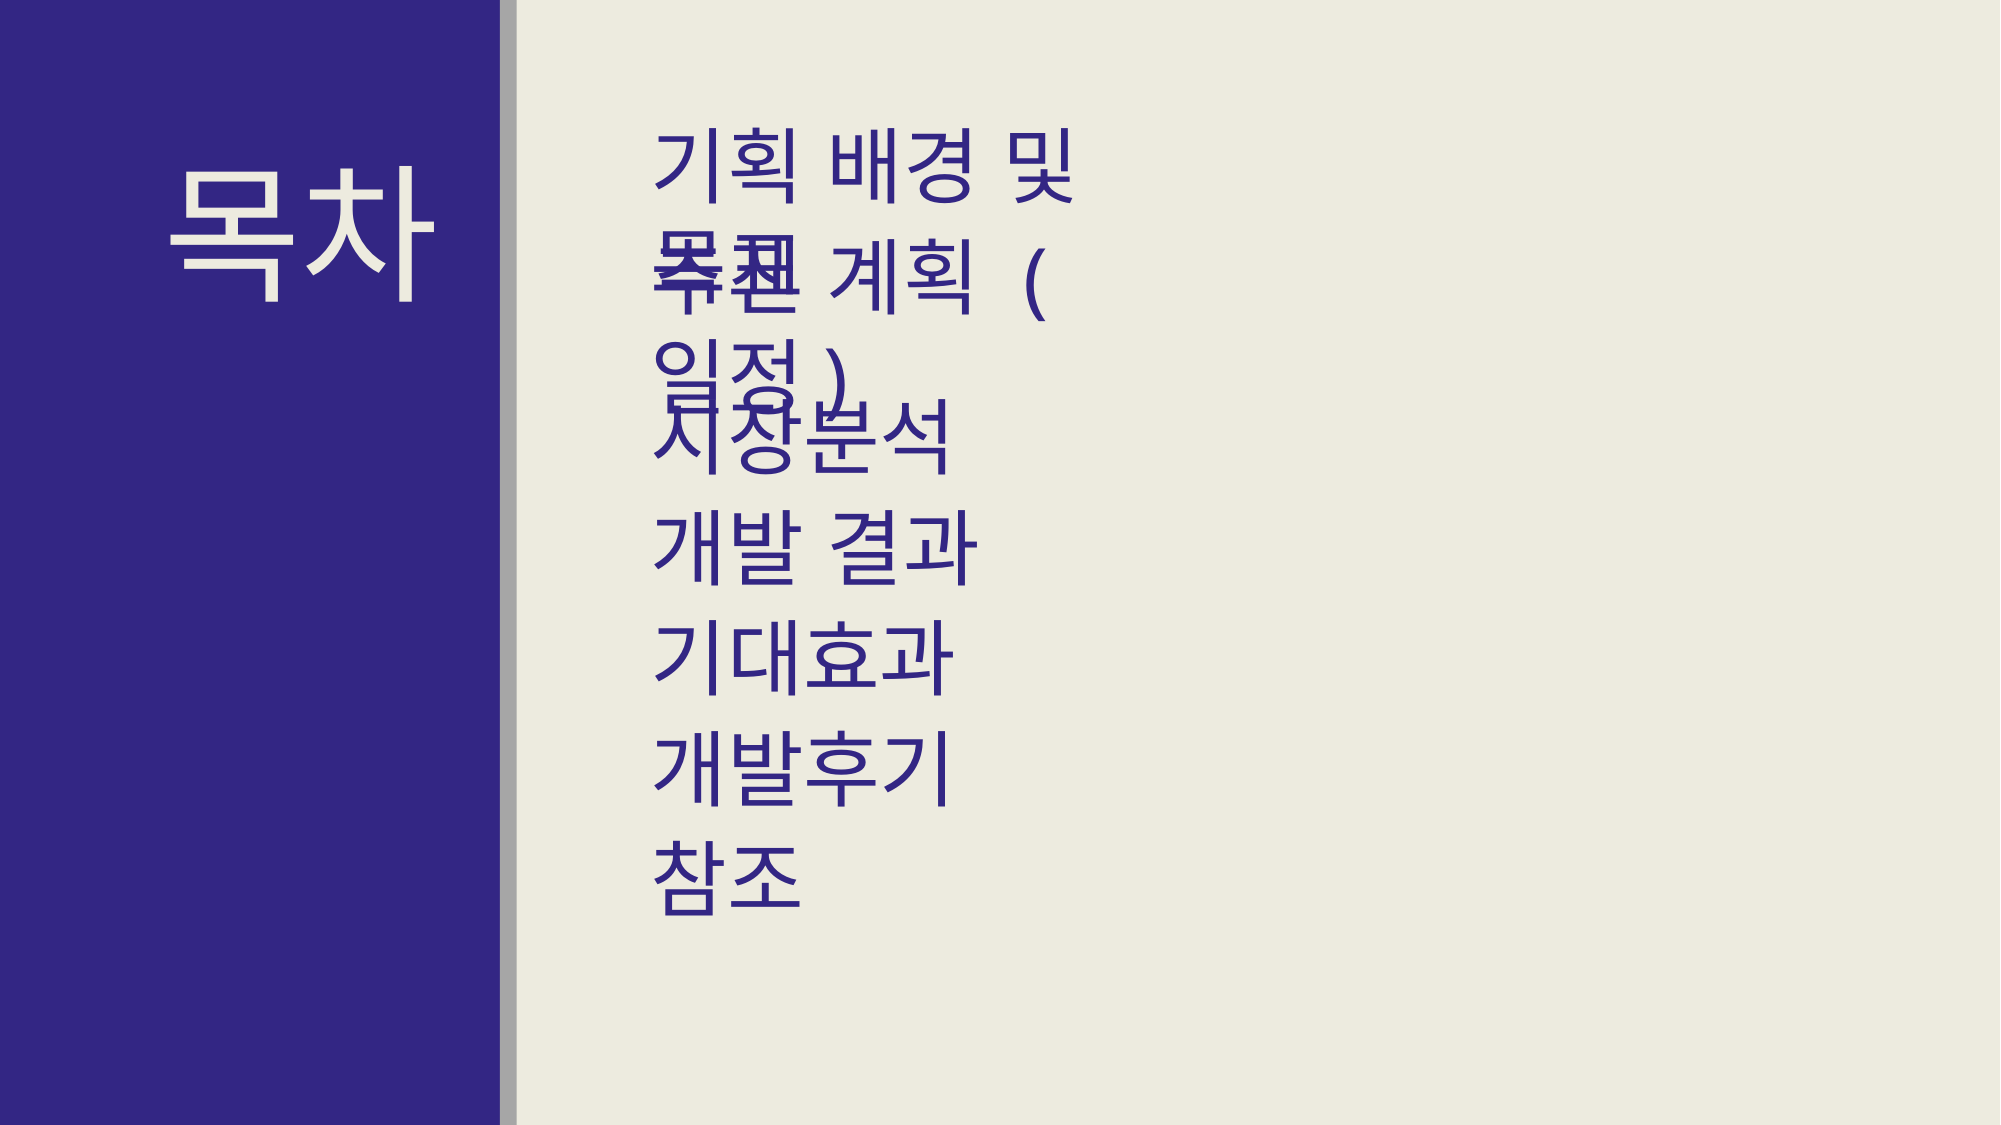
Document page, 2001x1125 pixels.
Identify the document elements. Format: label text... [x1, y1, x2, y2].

text_box 참조 [635, 837, 1201, 918]
text_box 추진 계획 (일정) [635, 284, 1201, 365]
text_box 개발후기 [635, 726, 1201, 807]
text_box 기획 배경 및 목표 [635, 174, 1201, 254]
text_box [499, 0, 518, 1125]
text_box 목차 [0, 140, 455, 322]
text_box [0, 0, 499, 1125]
text_box 시장분석 [635, 395, 1201, 476]
text_box 기대효과 [635, 616, 1201, 697]
text_box 개발 결과 [635, 505, 1201, 586]
